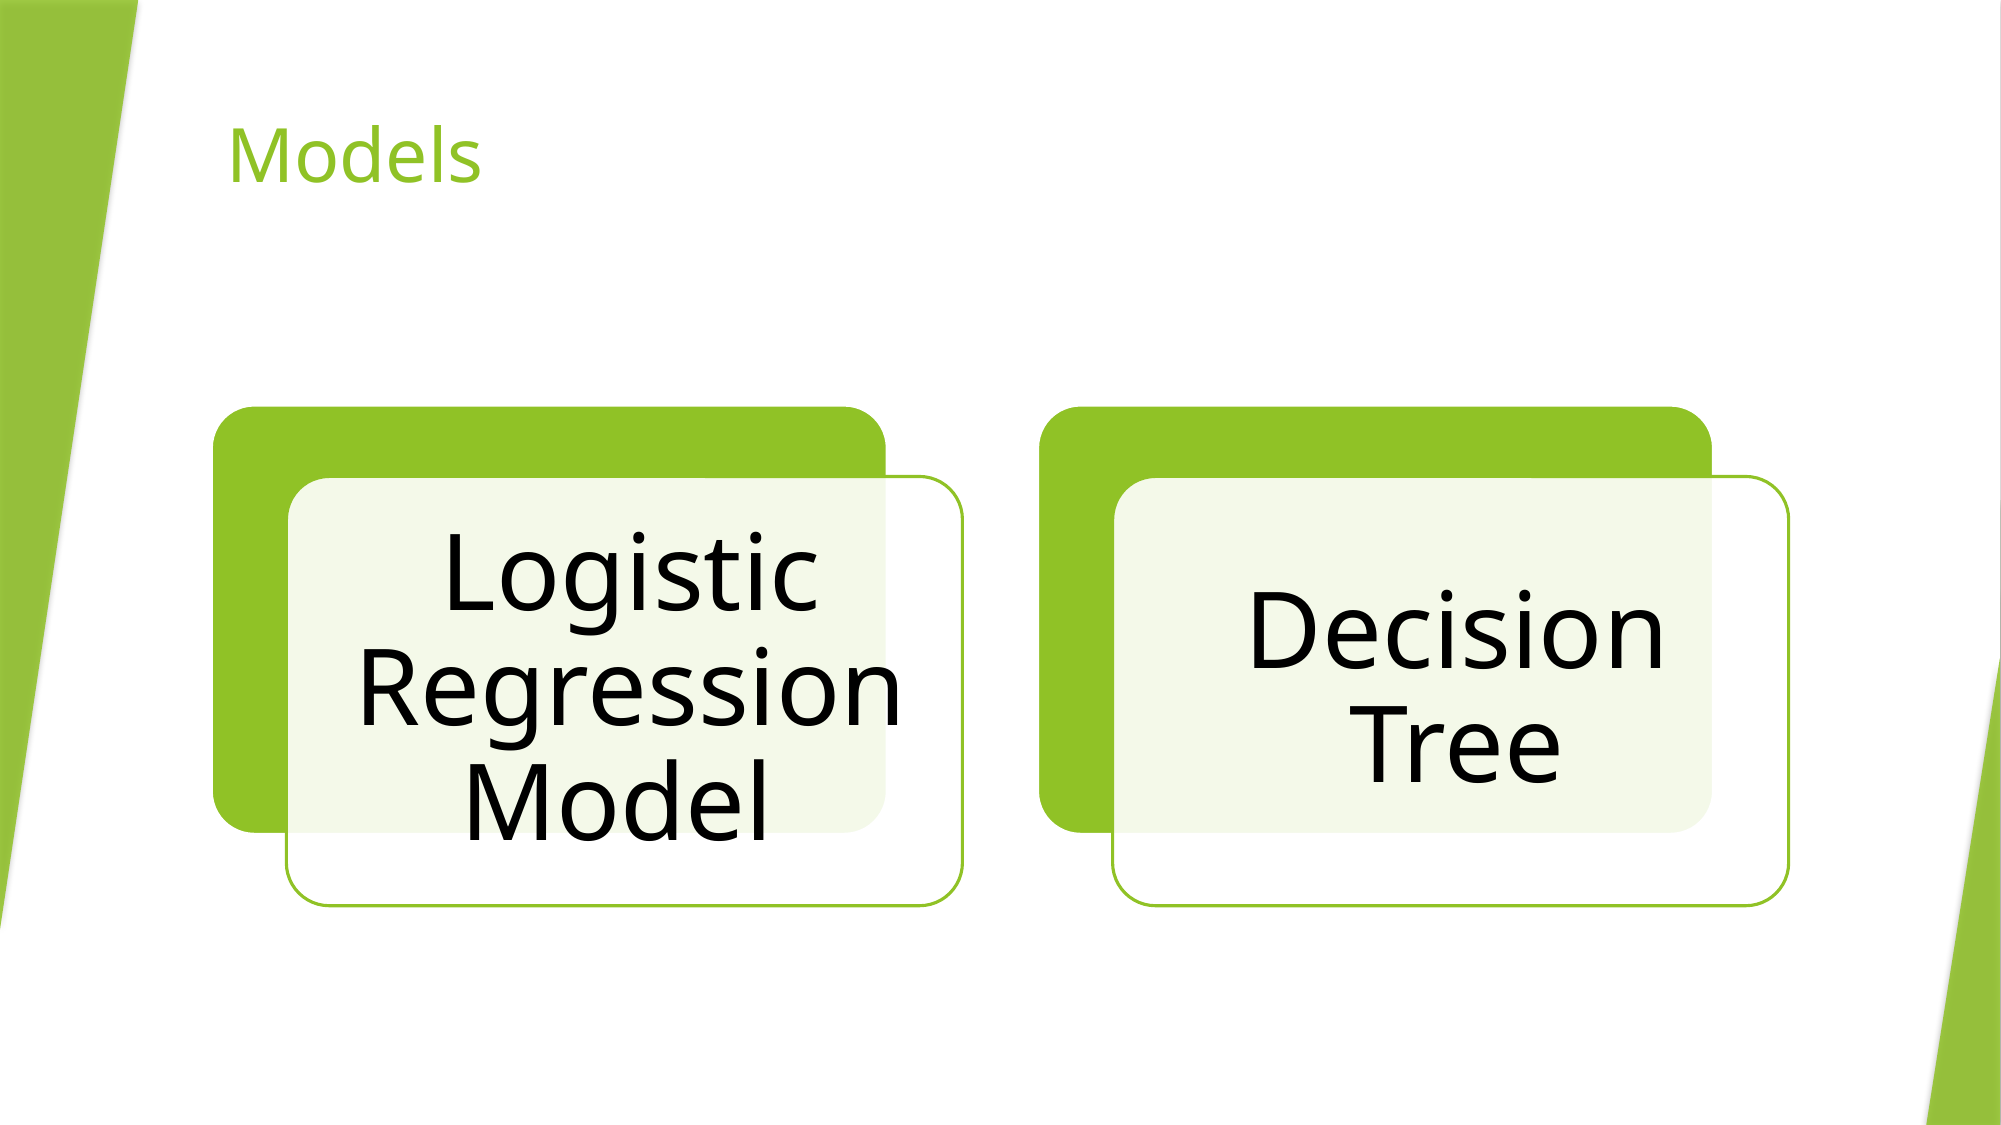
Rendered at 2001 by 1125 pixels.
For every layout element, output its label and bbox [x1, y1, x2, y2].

text_box [0, 0, 2000, 1125]
text_box [210, 319, 1790, 992]
